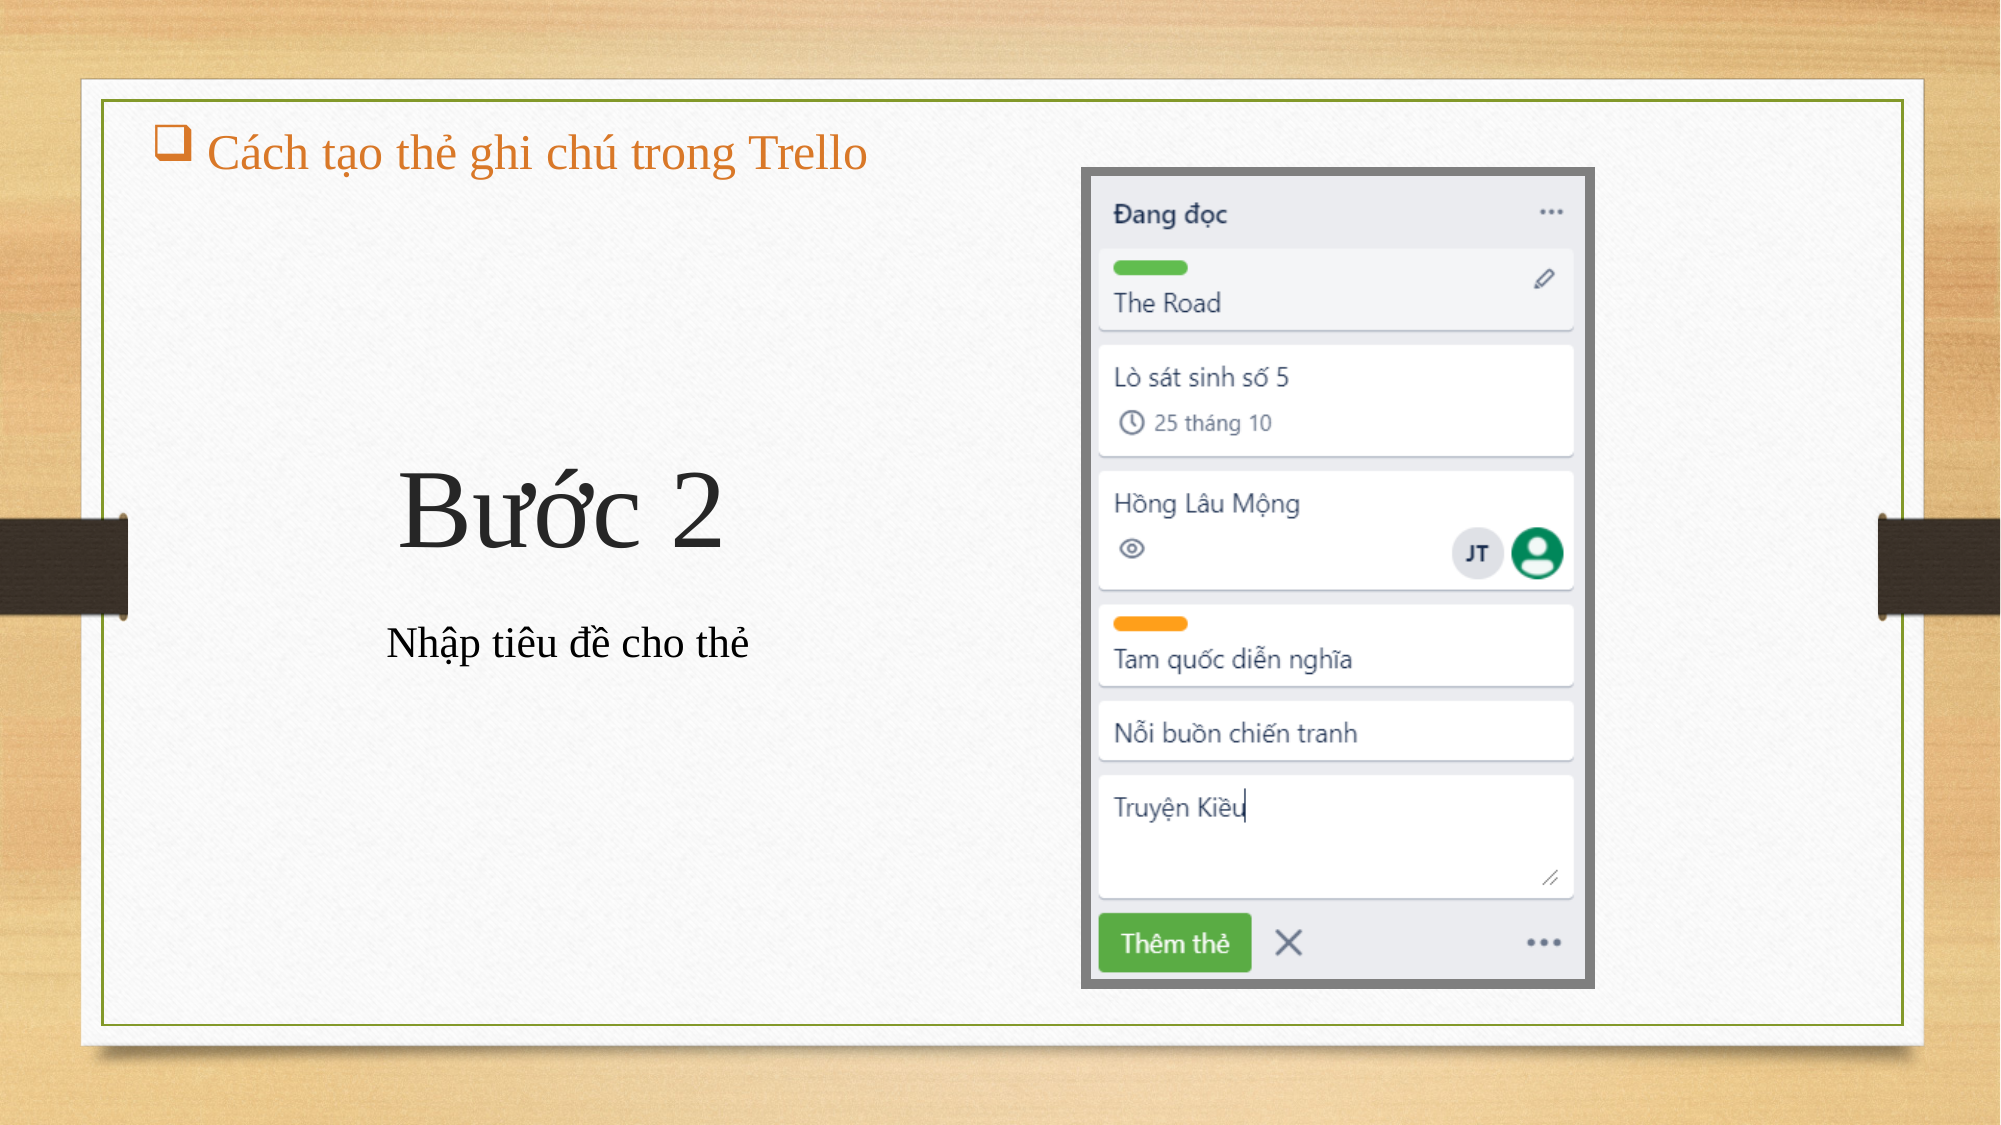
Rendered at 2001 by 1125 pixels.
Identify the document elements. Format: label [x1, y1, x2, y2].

text_box [0, 0, 2000, 1125]
list [1090, 176, 1586, 980]
